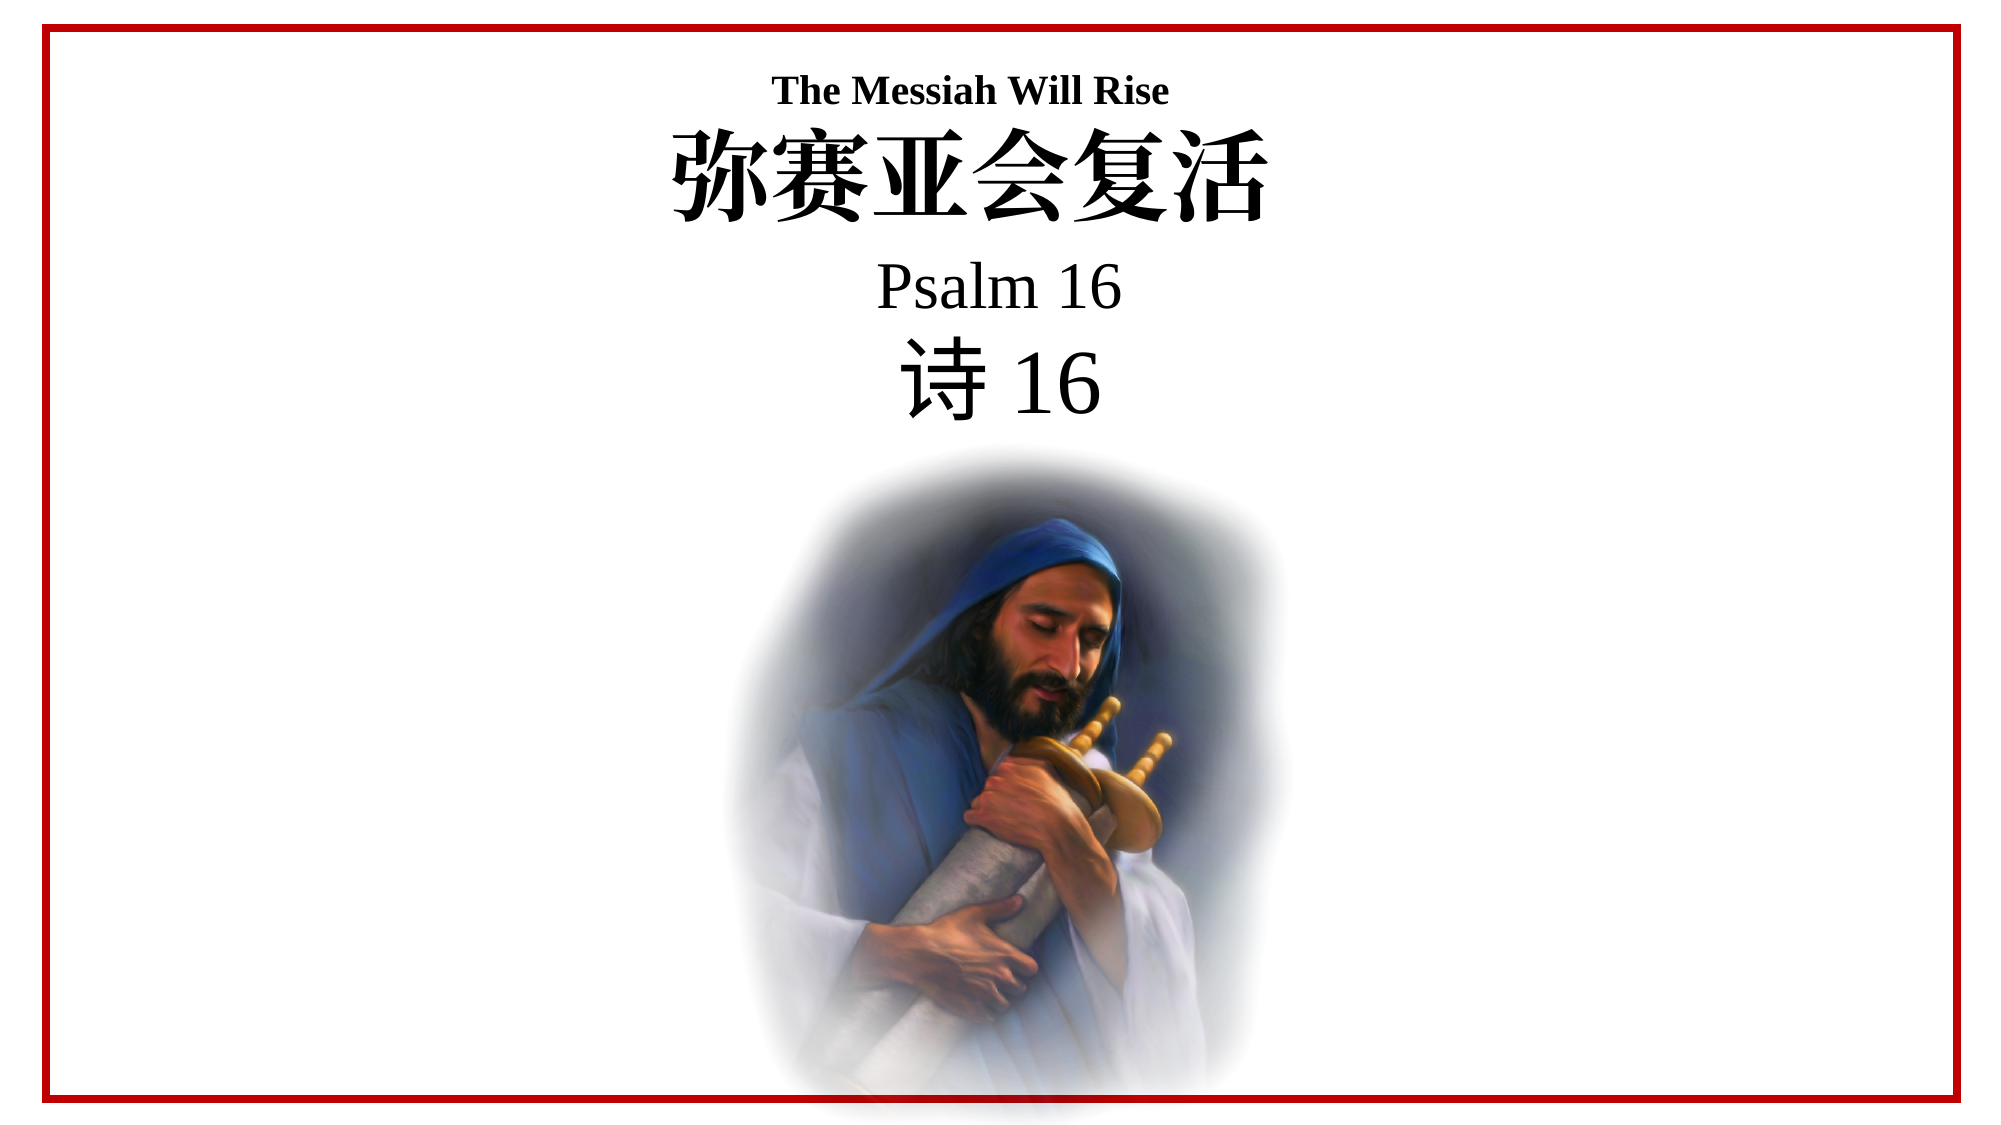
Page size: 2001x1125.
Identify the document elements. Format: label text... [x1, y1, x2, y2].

picture [678, 420, 1339, 1125]
text_box The Messiah Will Rise 弥赛亚会复活 [383, 55, 1558, 241]
text_box Psalm 16 诗16 [90, 234, 1909, 439]
text_box [45, 27, 1958, 1100]
